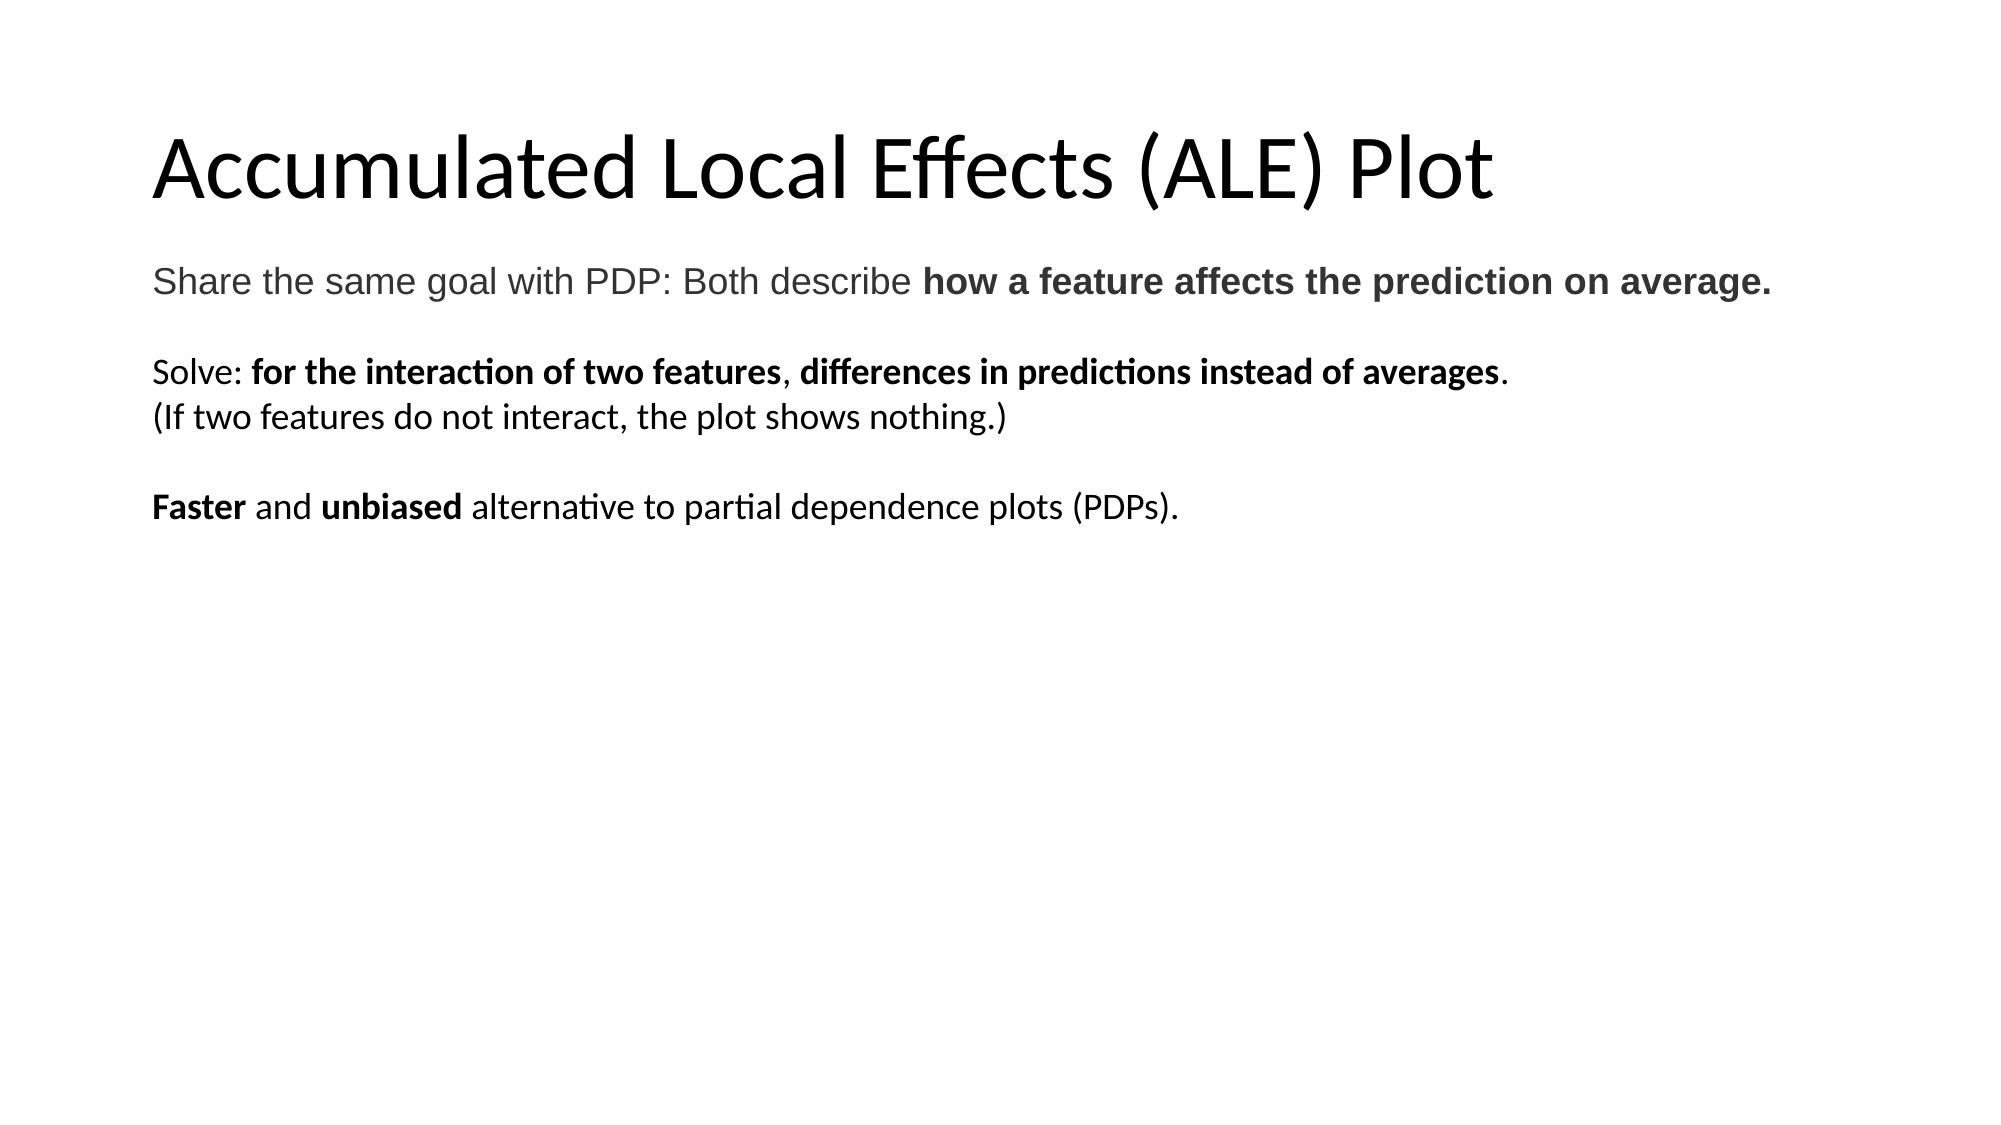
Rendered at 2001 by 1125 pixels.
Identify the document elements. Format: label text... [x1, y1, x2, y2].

text_box Share the same goal with PDP: Both describe how a feature affects the prediction on average. Solve: for the interaction of two features, differences in predictions instead of averages. (If two features do not interact, the plot shows nothing.) Faster and unbiased alternative to partial dependence plots (PDPs). [137, 250, 1983, 584]
title Accumulated Local Effects (ALE) Plot [137, 59, 1863, 250]
